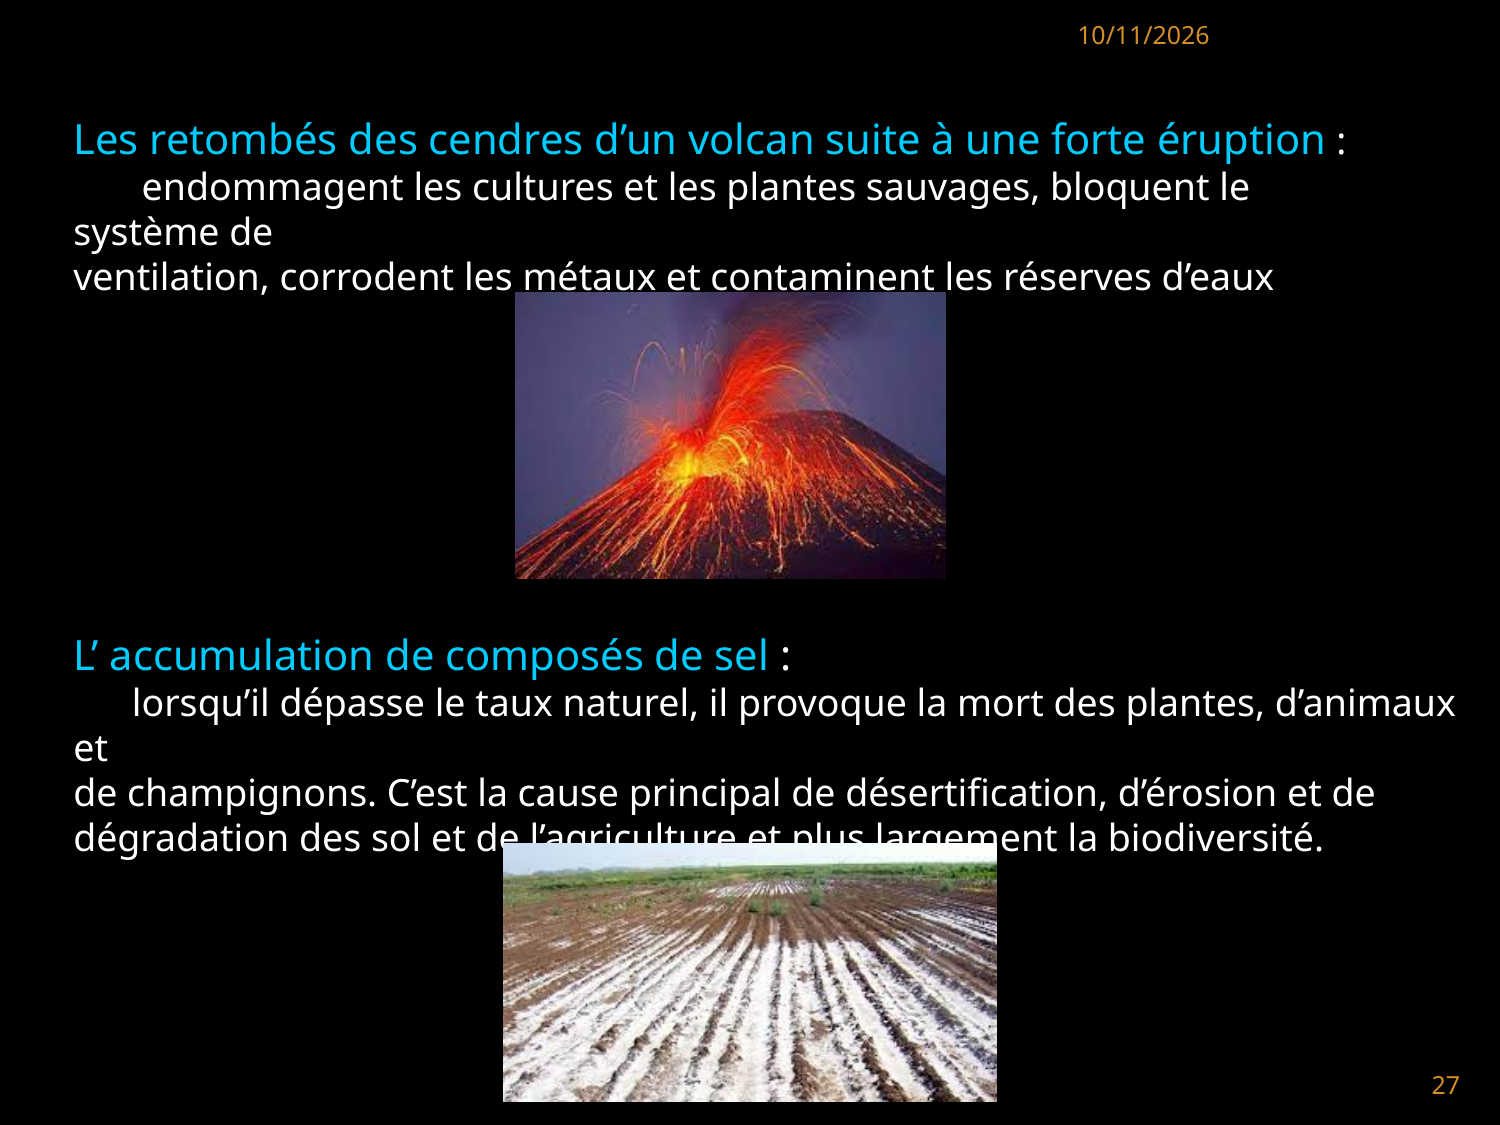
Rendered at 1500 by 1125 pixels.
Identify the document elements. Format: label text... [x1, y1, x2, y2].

picture [503, 843, 997, 1102]
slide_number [1062, 12, 1475, 60]
picture [515, 292, 946, 580]
slide_number 27 [1350, 1062, 1475, 1103]
text_box Les retombés des cendres d’un volcan suite à une forte éruption : endommagent les cultures et les plantes sauvages, bloquent le système de ventilation, corrodent les métaux et contaminent les réserves d’eaux [58, 105, 1418, 306]
text_box L’ accumulation de composés de sel : lorsqu’il dépasse le taux naturel, il provoque la mort des plantes, d’animaux et de champignons. C’est la cause principal de désertification, d’érosion et de dégradation des sol et de l’agriculture et plus largement la biodiversité. [58, 621, 1500, 866]
